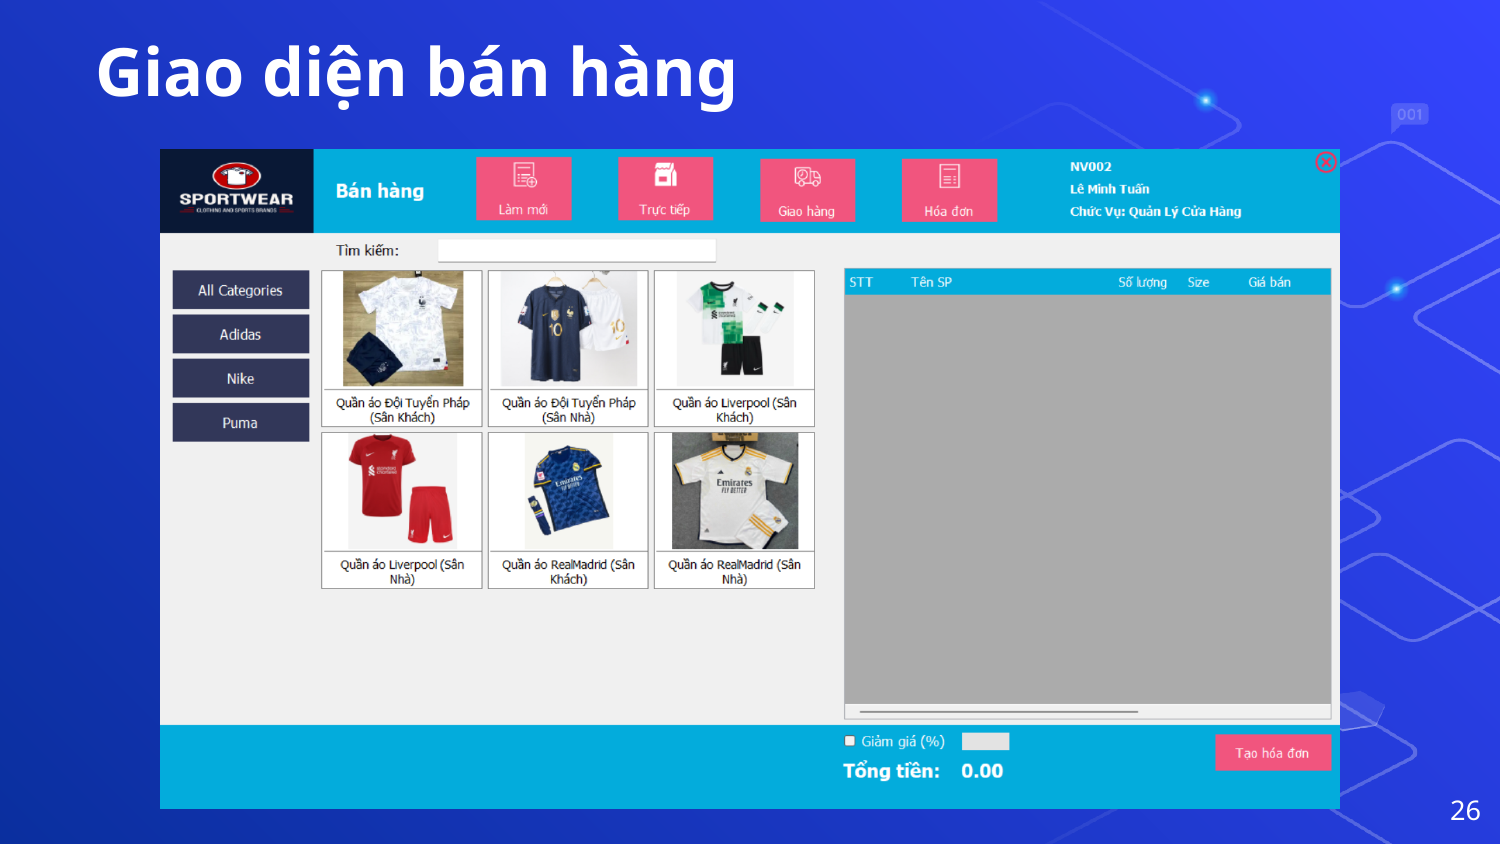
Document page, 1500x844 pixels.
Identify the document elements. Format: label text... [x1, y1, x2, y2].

title Giao diện bán hàng [95, 33, 1082, 110]
slide_number 26 [1391, 779, 1482, 844]
picture [0, 0, 1500, 844]
